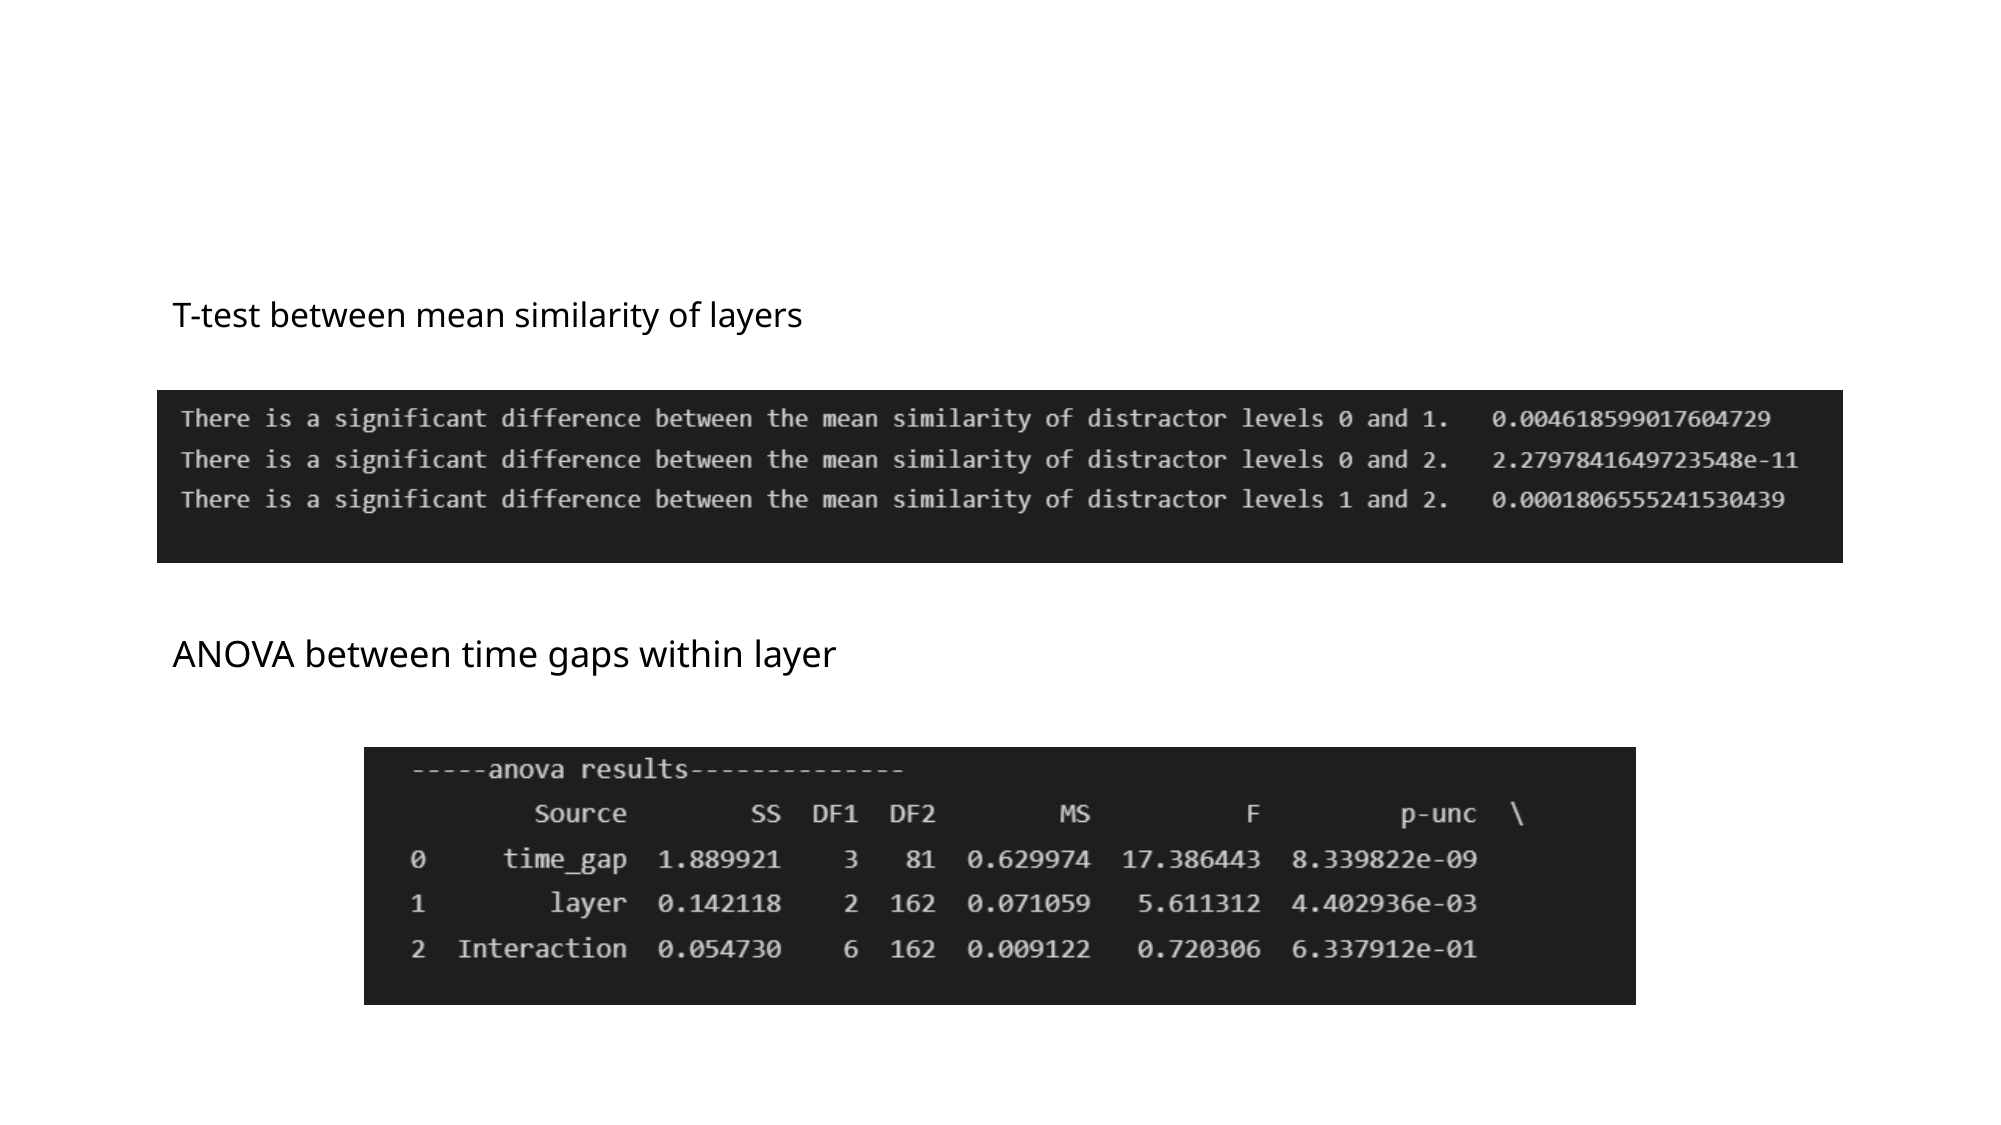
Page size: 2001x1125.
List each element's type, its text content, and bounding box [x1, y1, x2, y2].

text_box ANOVA between time gaps within layer [157, 613, 863, 698]
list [364, 747, 1636, 1005]
picture [157, 390, 1843, 563]
title T-test between mean similarity of layers [157, 275, 863, 359]
